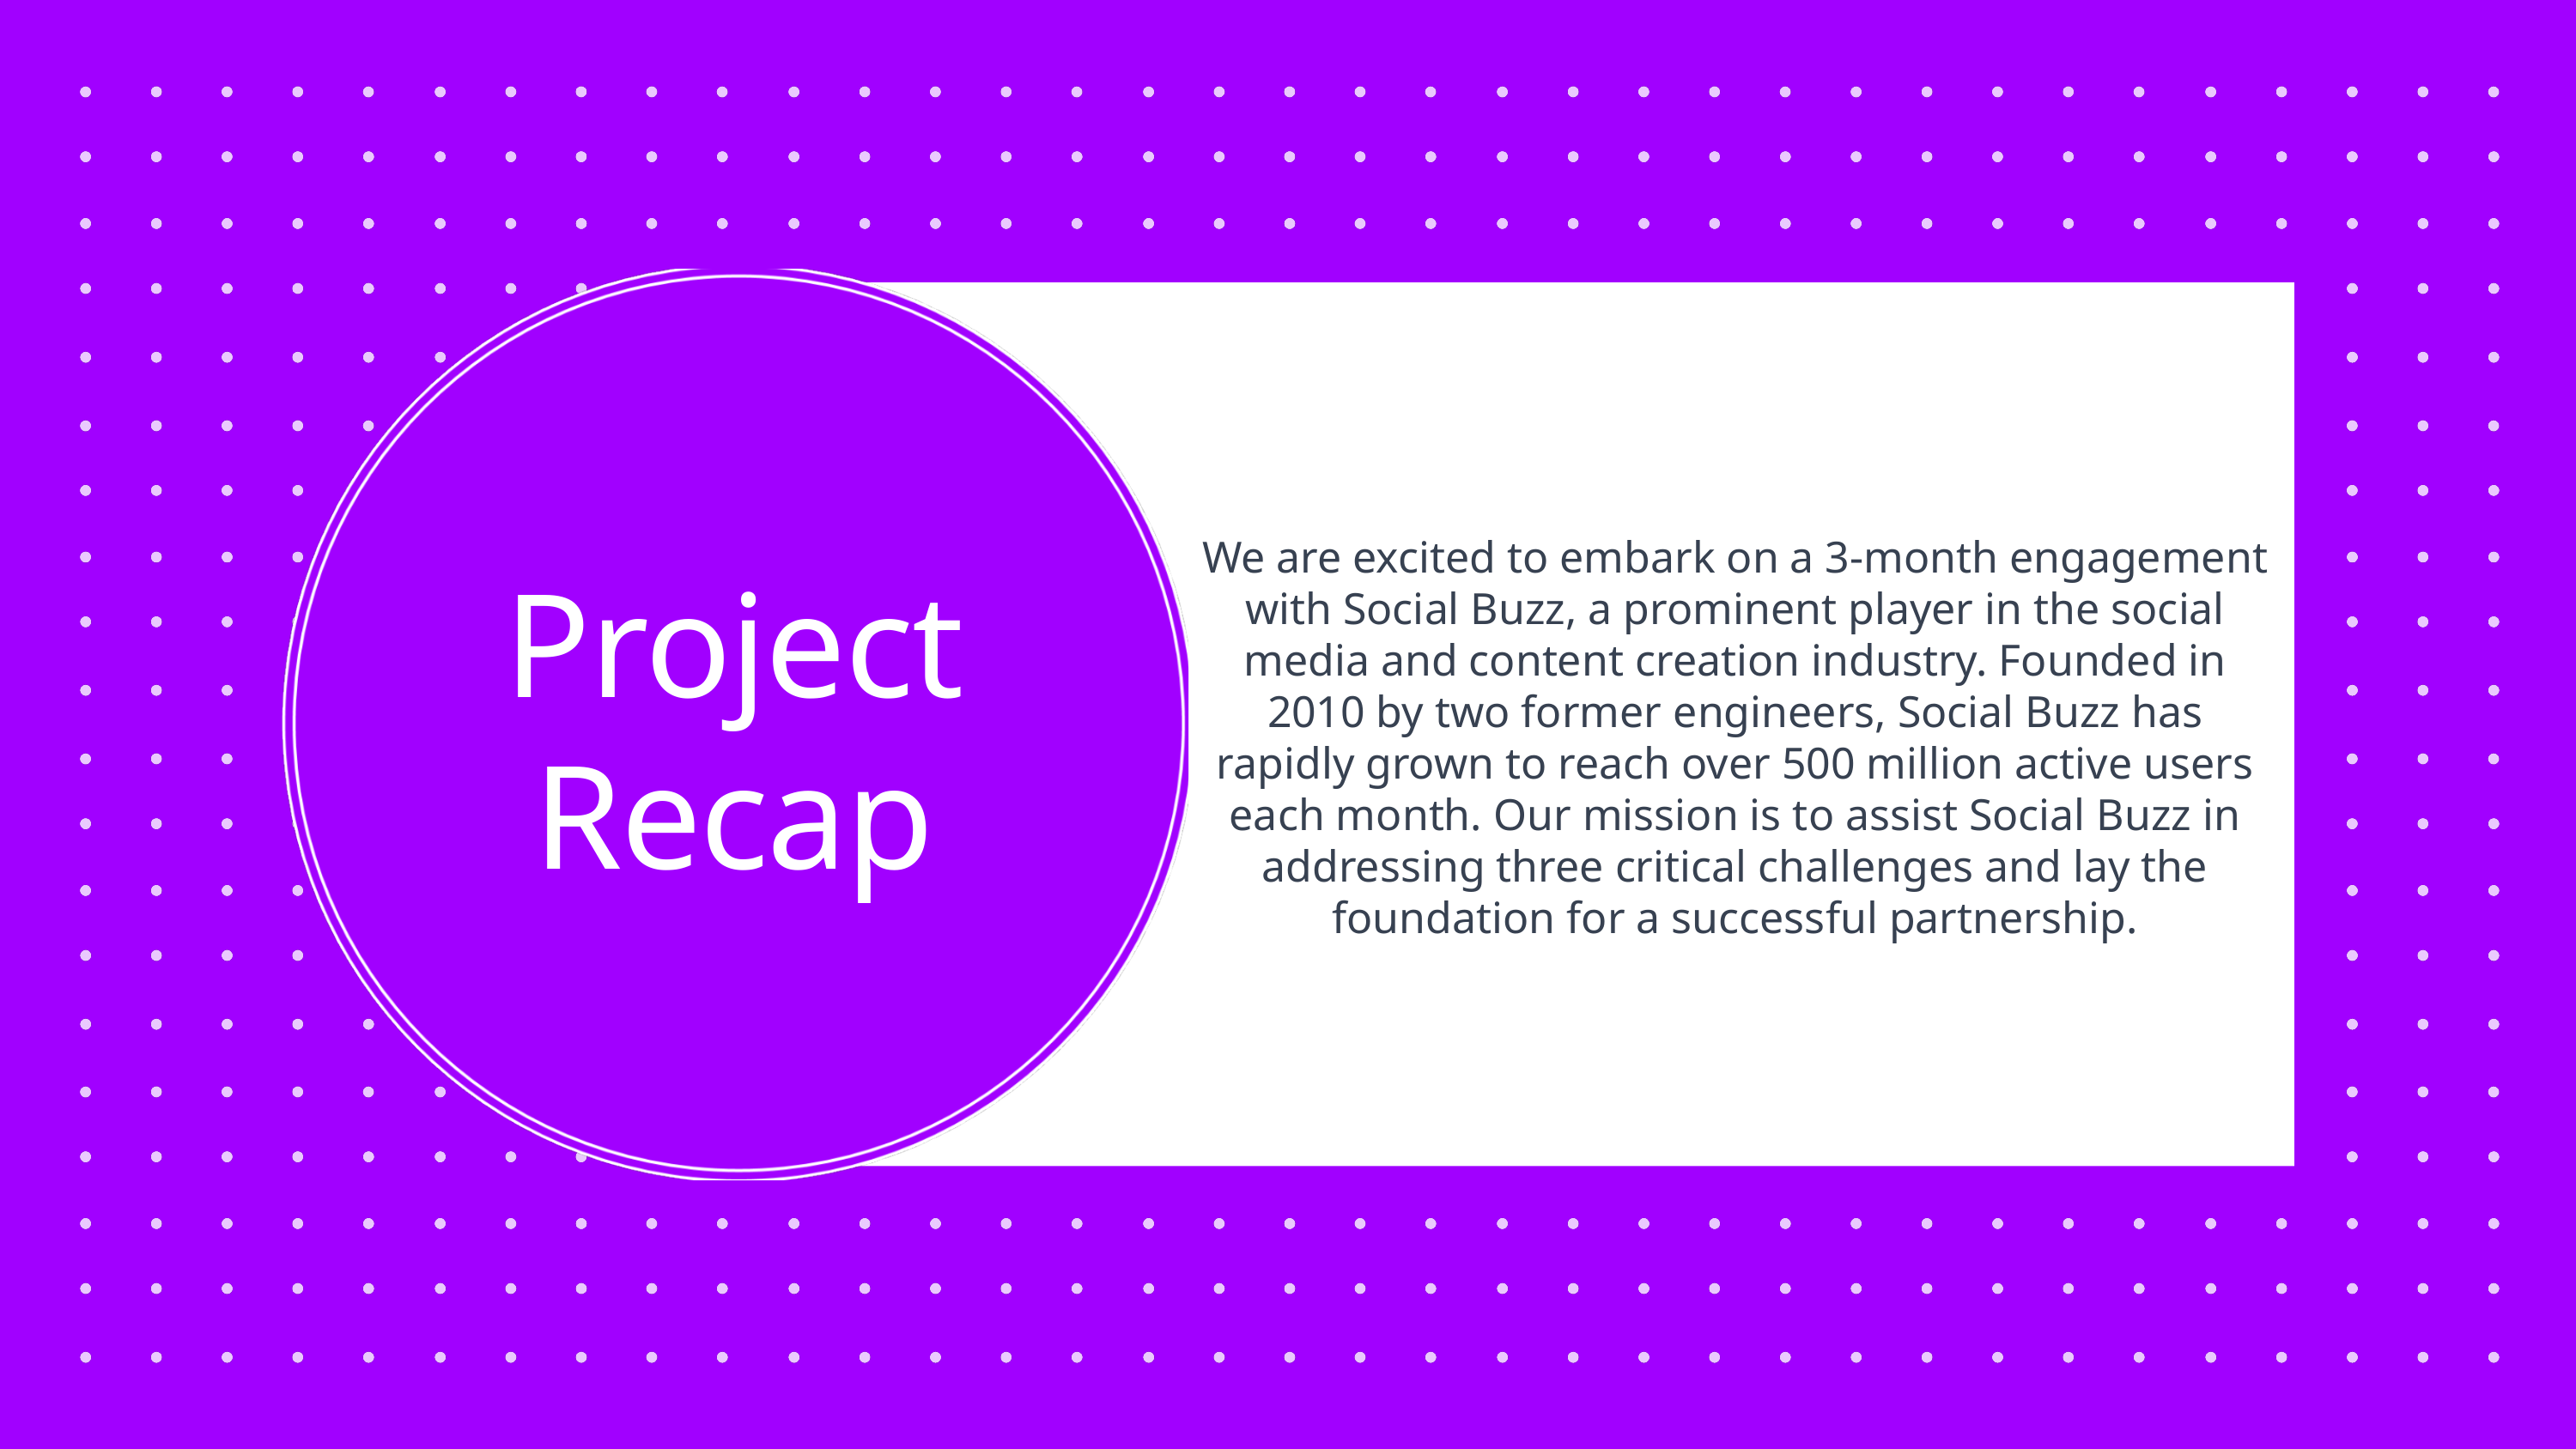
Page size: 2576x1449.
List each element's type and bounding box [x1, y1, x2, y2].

picture [278, 268, 1189, 1180]
text_box [72, 82, 2504, 1367]
